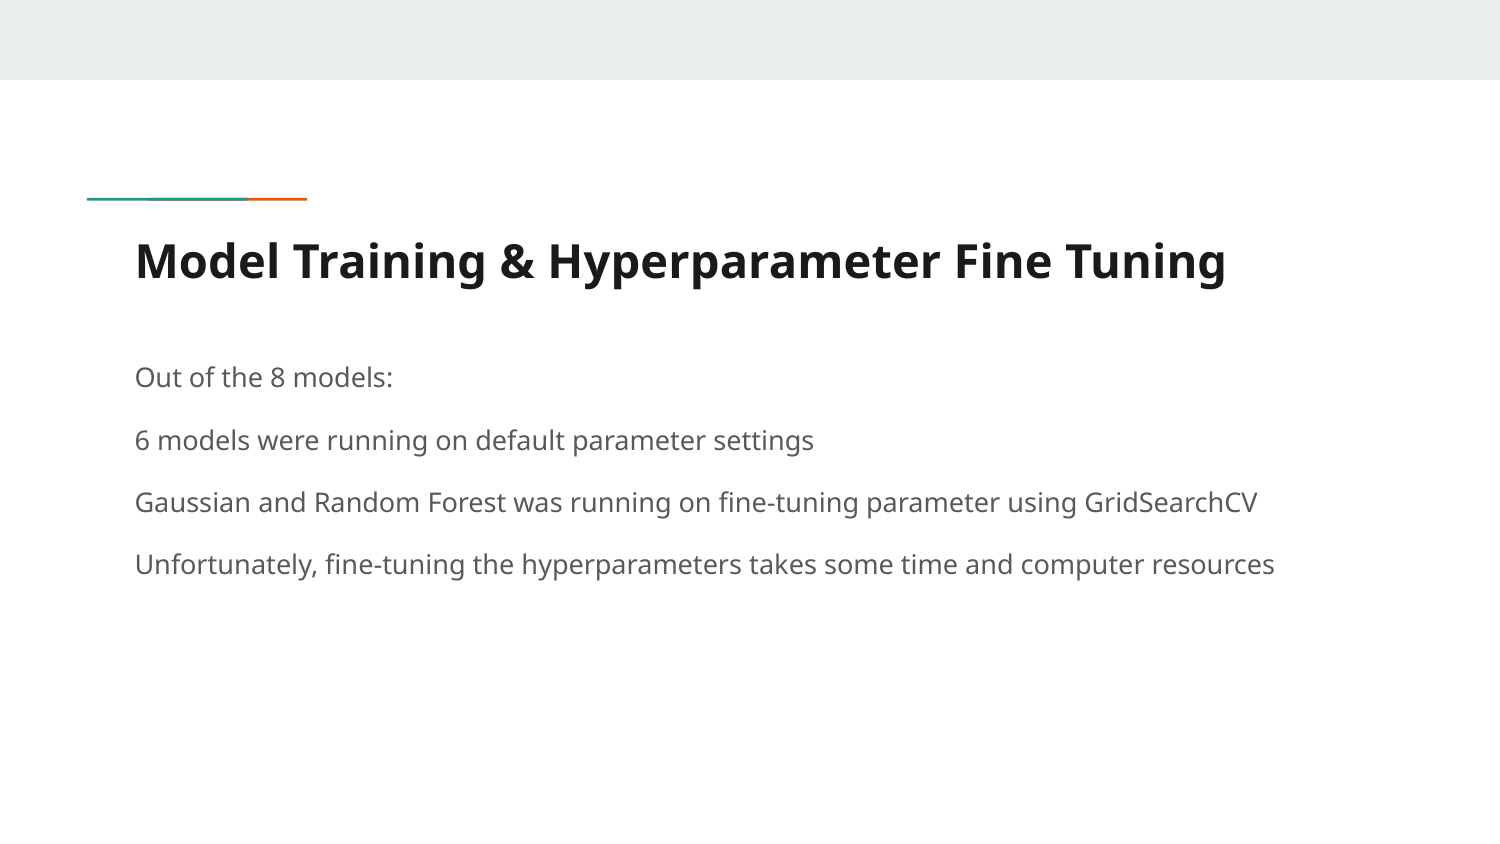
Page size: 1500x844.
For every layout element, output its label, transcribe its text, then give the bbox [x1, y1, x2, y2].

title Model Training & Hyperparameter Fine Tuning [119, 216, 1381, 305]
list Out of the 8 models: 6 models were running on default parameter settings Gaussian and Random Forest was running on fine-tuning parameter using GridSearchCV Unfortunately, fine-tuning the hyperparameters takes some time and computer resources [119, 341, 1381, 712]
